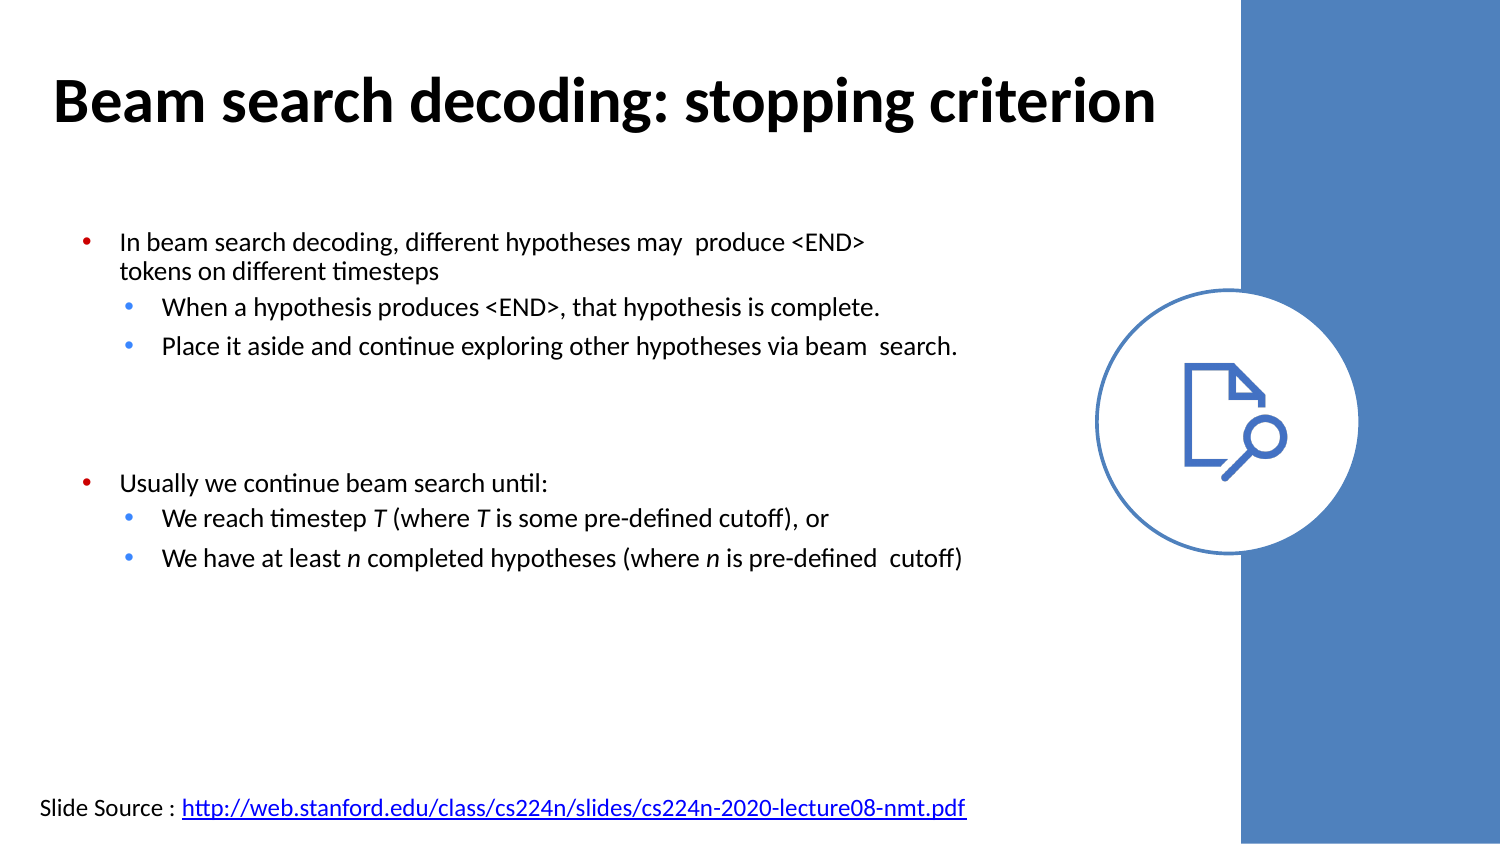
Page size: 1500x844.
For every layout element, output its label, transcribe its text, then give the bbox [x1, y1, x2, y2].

text_box Slide Source : http://web.stanford.edu/class/cs224n/slides/cs224n-2020-lecture08-nmt.pdf [24, 784, 1500, 844]
text_box In beam search decoding, different hypotheses may produce <END> tokens on different timesteps When a hypothesis produces <END>, that hypothesis is complete. Place it aside and continue exploring other hypotheses via beam search. Usually we continue beam search until: We reach timestep T (where T is some pre-defined cutoff), or We have at least n completed hypotheses (where n is pre-defined cutoff) [62, 121, 1013, 647]
title Beam search decoding: stopping criterion [37, 20, 1239, 184]
text_box [1094, 288, 1363, 556]
text_box [1239, 0, 1500, 784]
picture [1157, 351, 1300, 493]
